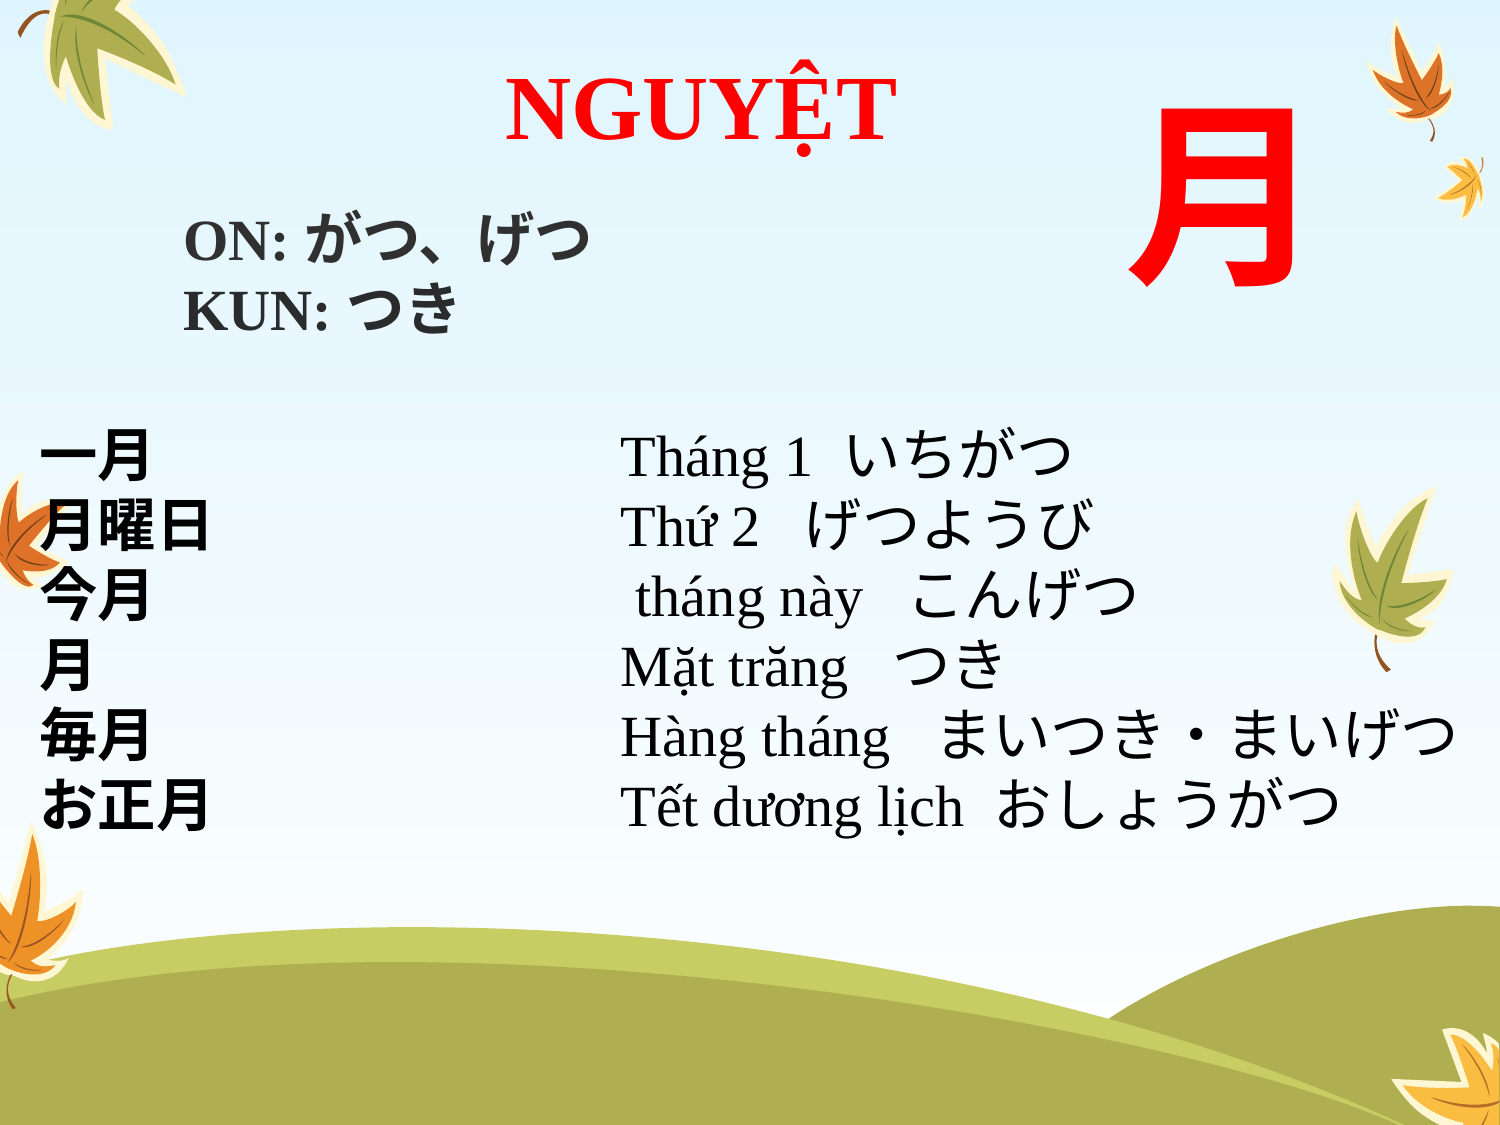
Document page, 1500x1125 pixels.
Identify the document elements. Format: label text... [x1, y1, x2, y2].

text_box NGUYỆT [425, 40, 978, 165]
text_box ON:がつ、げつ KUN:つき [168, 194, 1044, 350]
text_box 一月 月曜日 今月 月 毎月 お正月 [24, 411, 606, 846]
text_box 月 [1043, 62, 1406, 318]
text_box Tháng 1 いちがつ Thứ 2 げつようび tháng này こんげつ Mặt trăng つき Hàng tháng まいつき・まいげつ Tết dương lịch おしょうがつ [606, 411, 1500, 846]
